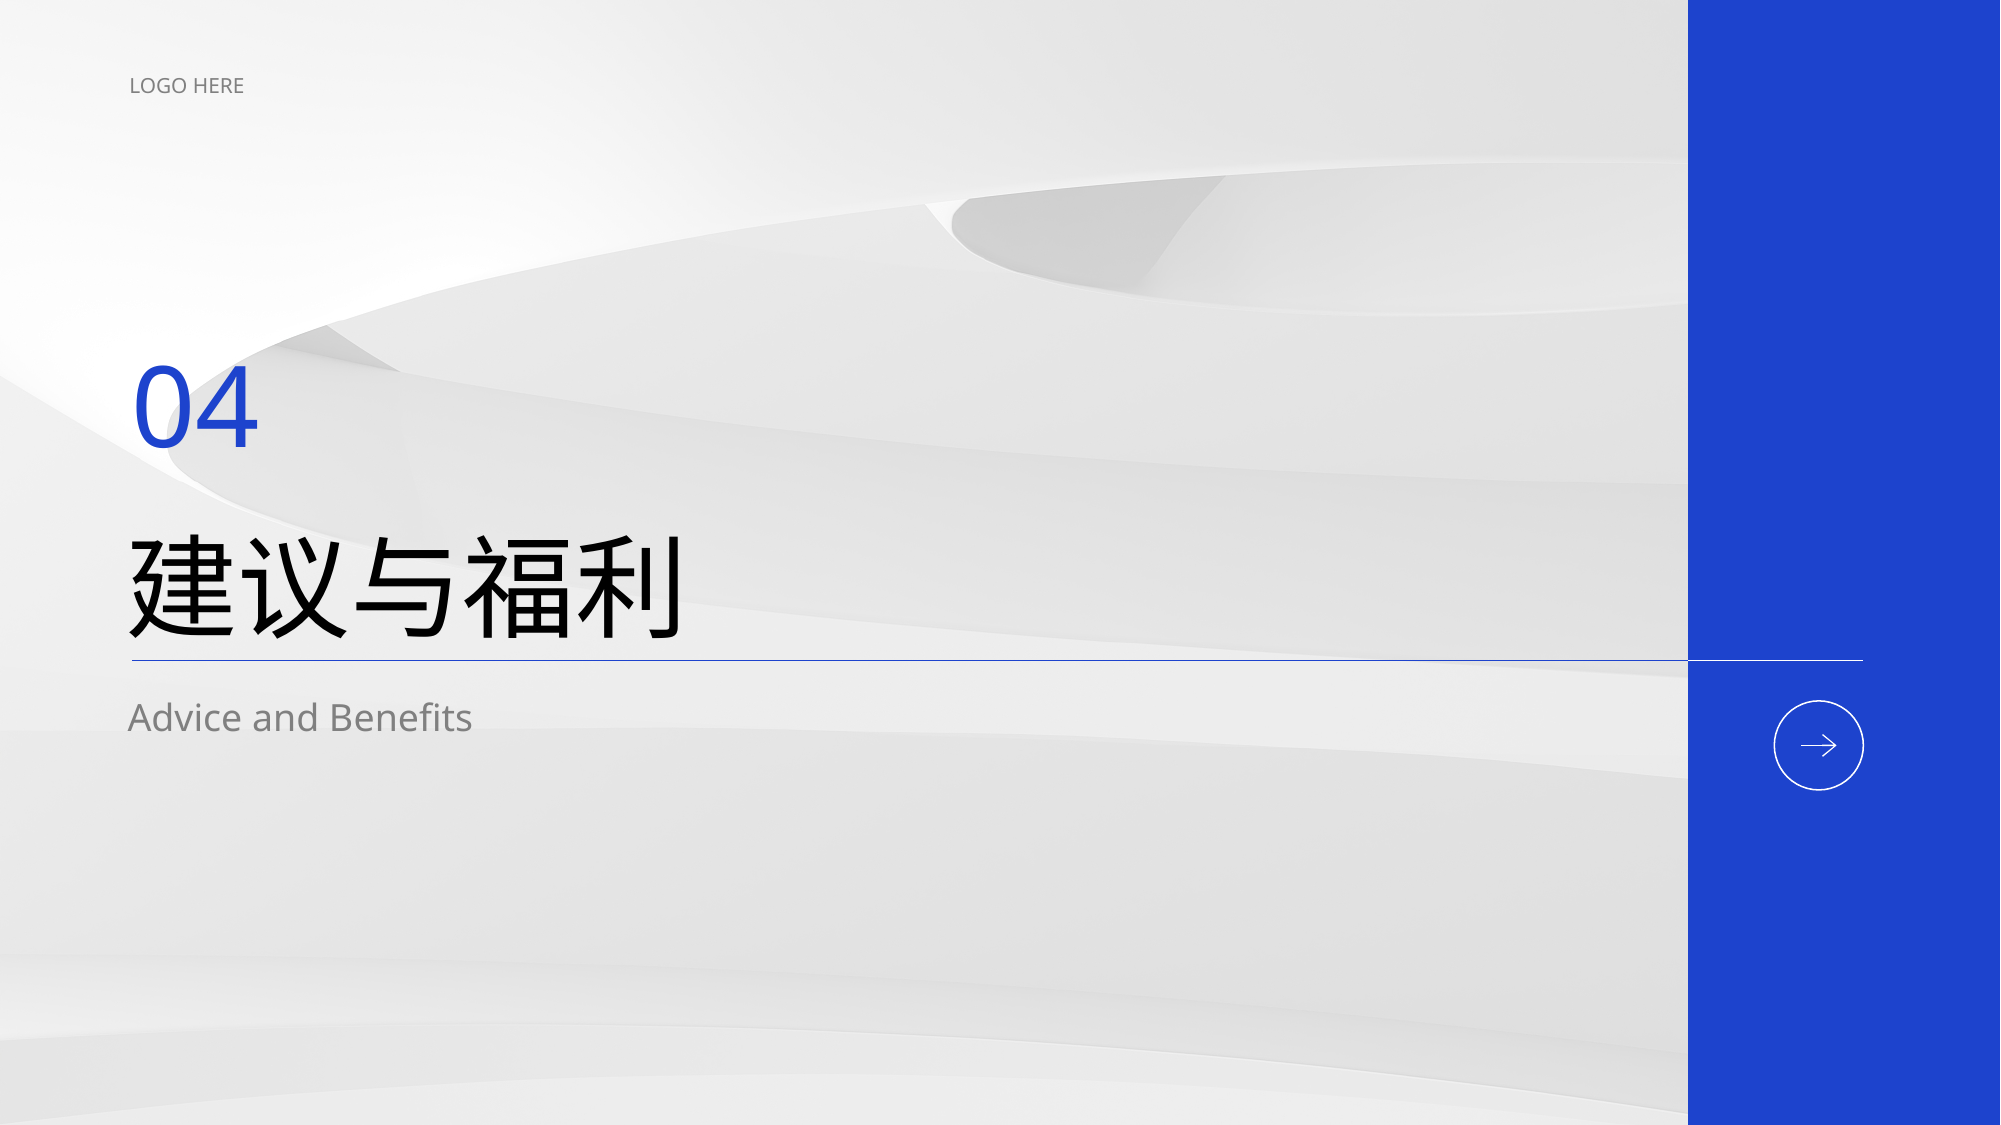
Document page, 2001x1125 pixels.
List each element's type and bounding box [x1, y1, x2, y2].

picture [0, 0, 1688, 1125]
text_box [1688, 0, 2000, 1125]
text_box [1774, 700, 1864, 790]
text_box [110, 508, 1173, 747]
